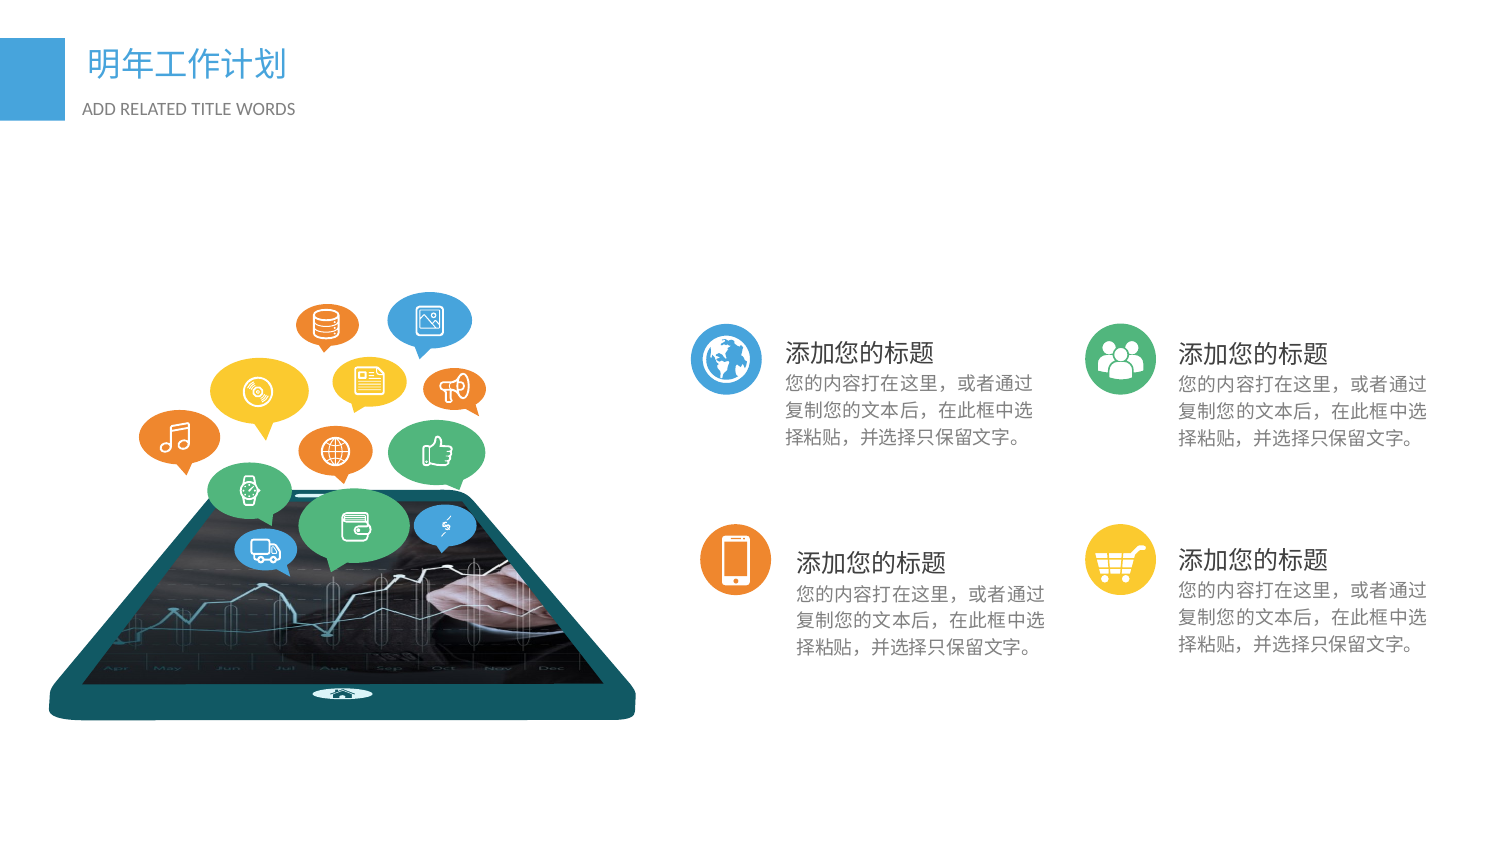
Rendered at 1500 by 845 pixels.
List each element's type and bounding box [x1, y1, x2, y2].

text_box [1084, 323, 1435, 455]
text_box [699, 523, 1053, 664]
text_box [48, 291, 638, 721]
text_box [690, 323, 1042, 454]
text_box [1084, 523, 1435, 661]
